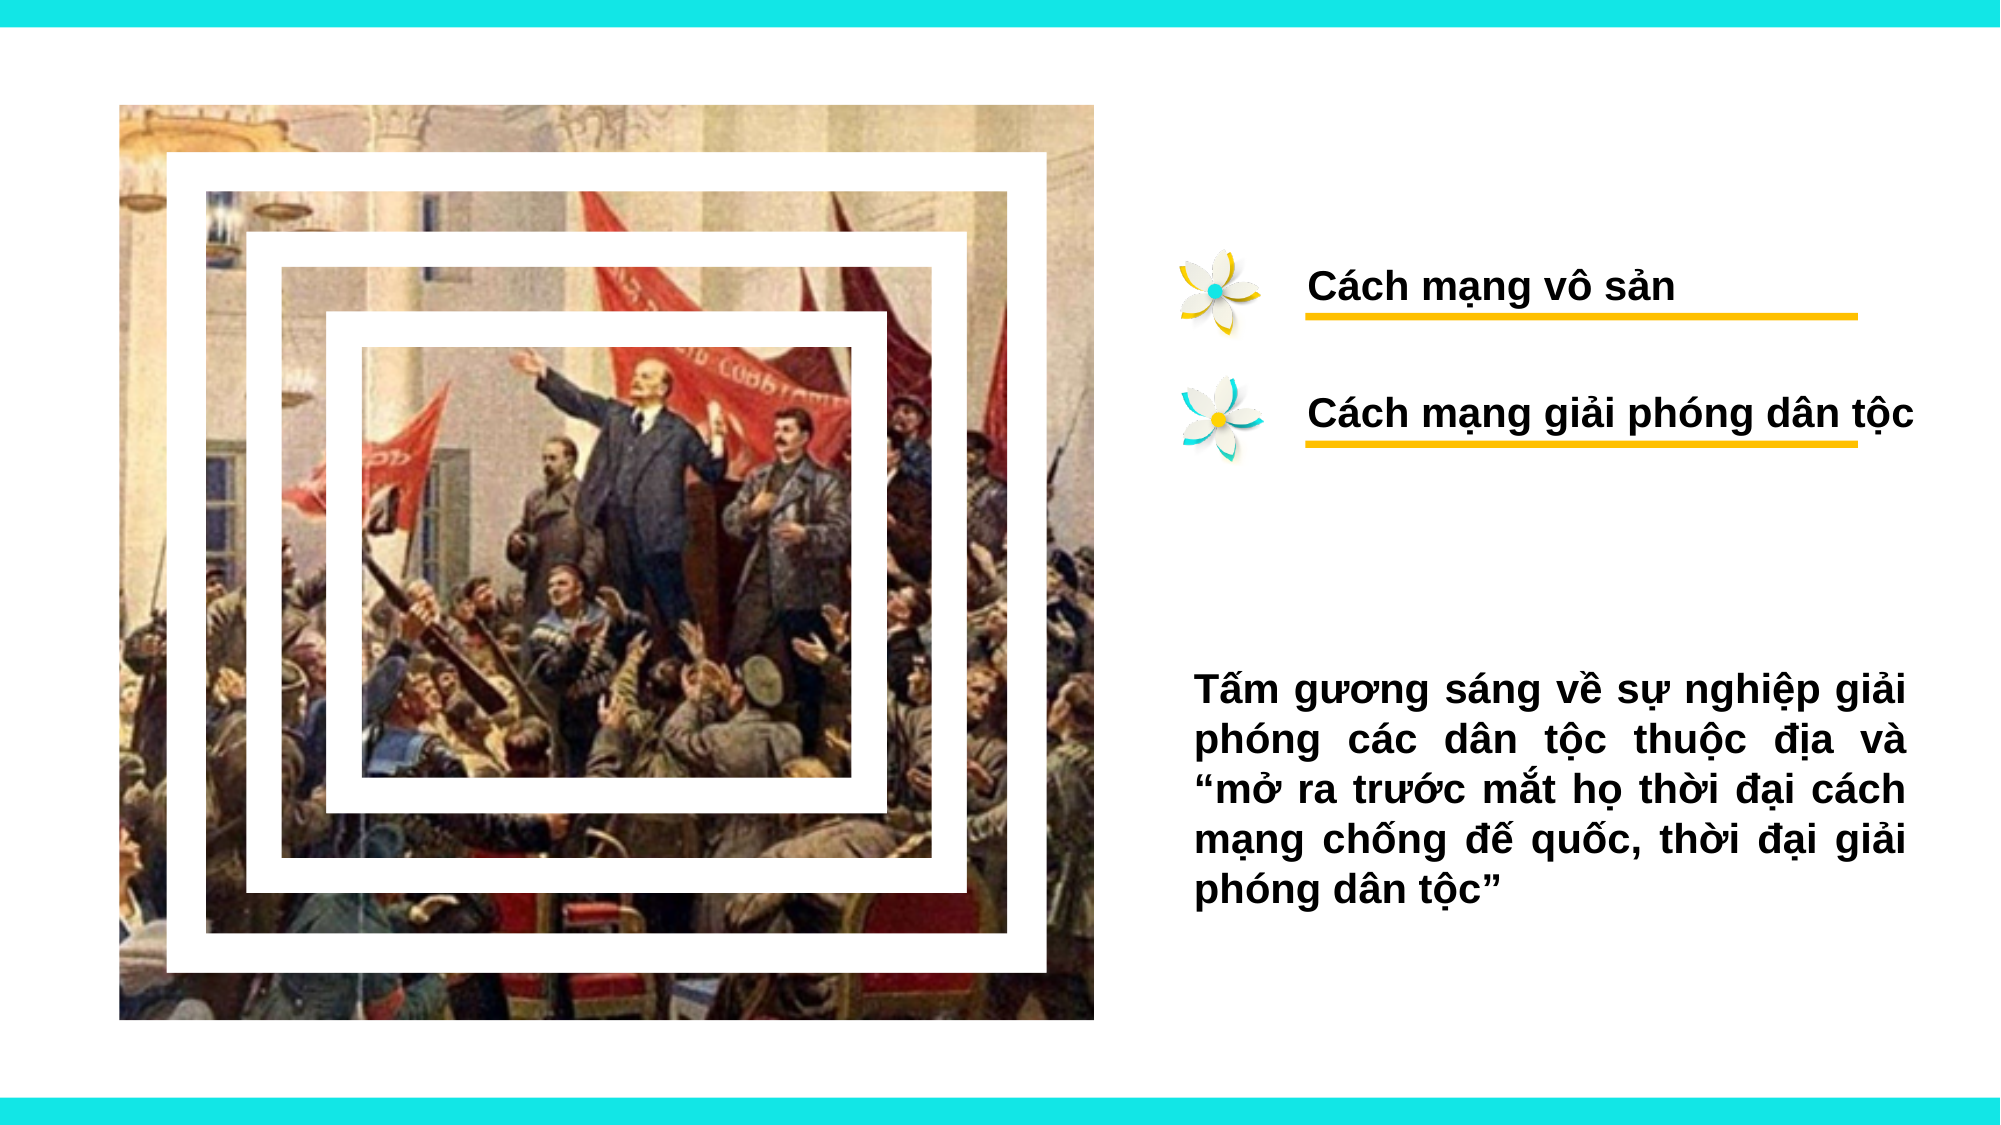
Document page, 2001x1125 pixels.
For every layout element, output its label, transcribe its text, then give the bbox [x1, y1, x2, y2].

picture [119, 104, 1094, 1021]
text_box [1305, 312, 1858, 321]
text_box [1305, 440, 1858, 448]
text_box Tấm gương sáng về sự nghiệp giải phóng các dân tộc thuộc địa và “mở ra trước mắt họ thời đại cách mạng chống đế quốc, thời đại giải phóng dân tộc” [1179, 654, 1922, 920]
text_box Cách mạng giải phóng dân tộc [1292, 378, 1935, 444]
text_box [1181, 375, 1264, 468]
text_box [1179, 249, 1261, 342]
text_box Cách mạng vô sản [1292, 251, 1844, 316]
